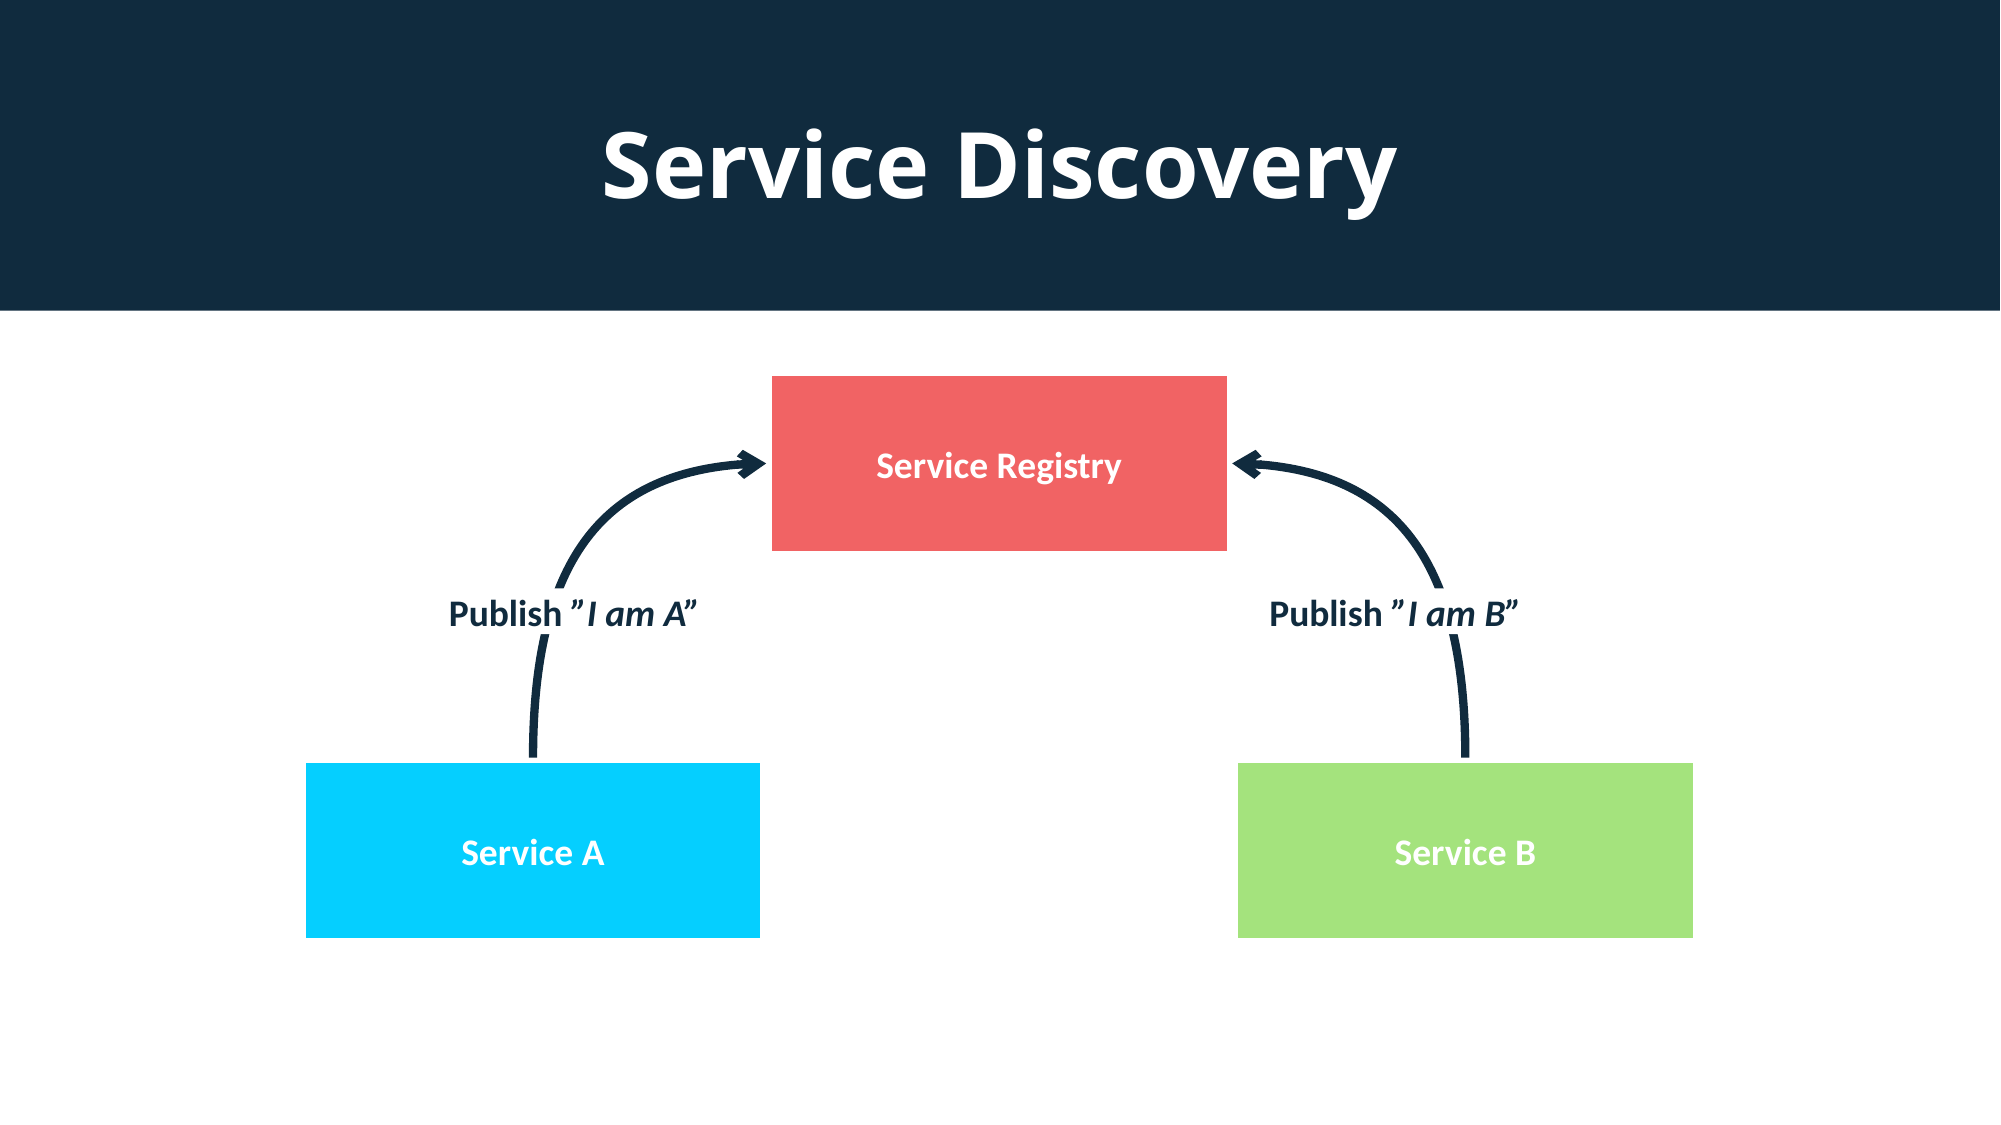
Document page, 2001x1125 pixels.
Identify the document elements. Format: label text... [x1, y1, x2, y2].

text_box Service B [1231, 757, 1699, 944]
text_box Service A [299, 757, 767, 944]
text_box Service Registry [765, 370, 1233, 557]
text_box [1232, 463, 1560, 758]
text_box [0, 0, 2000, 312]
title Service Discovery [137, 59, 1863, 278]
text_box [383, 463, 767, 758]
